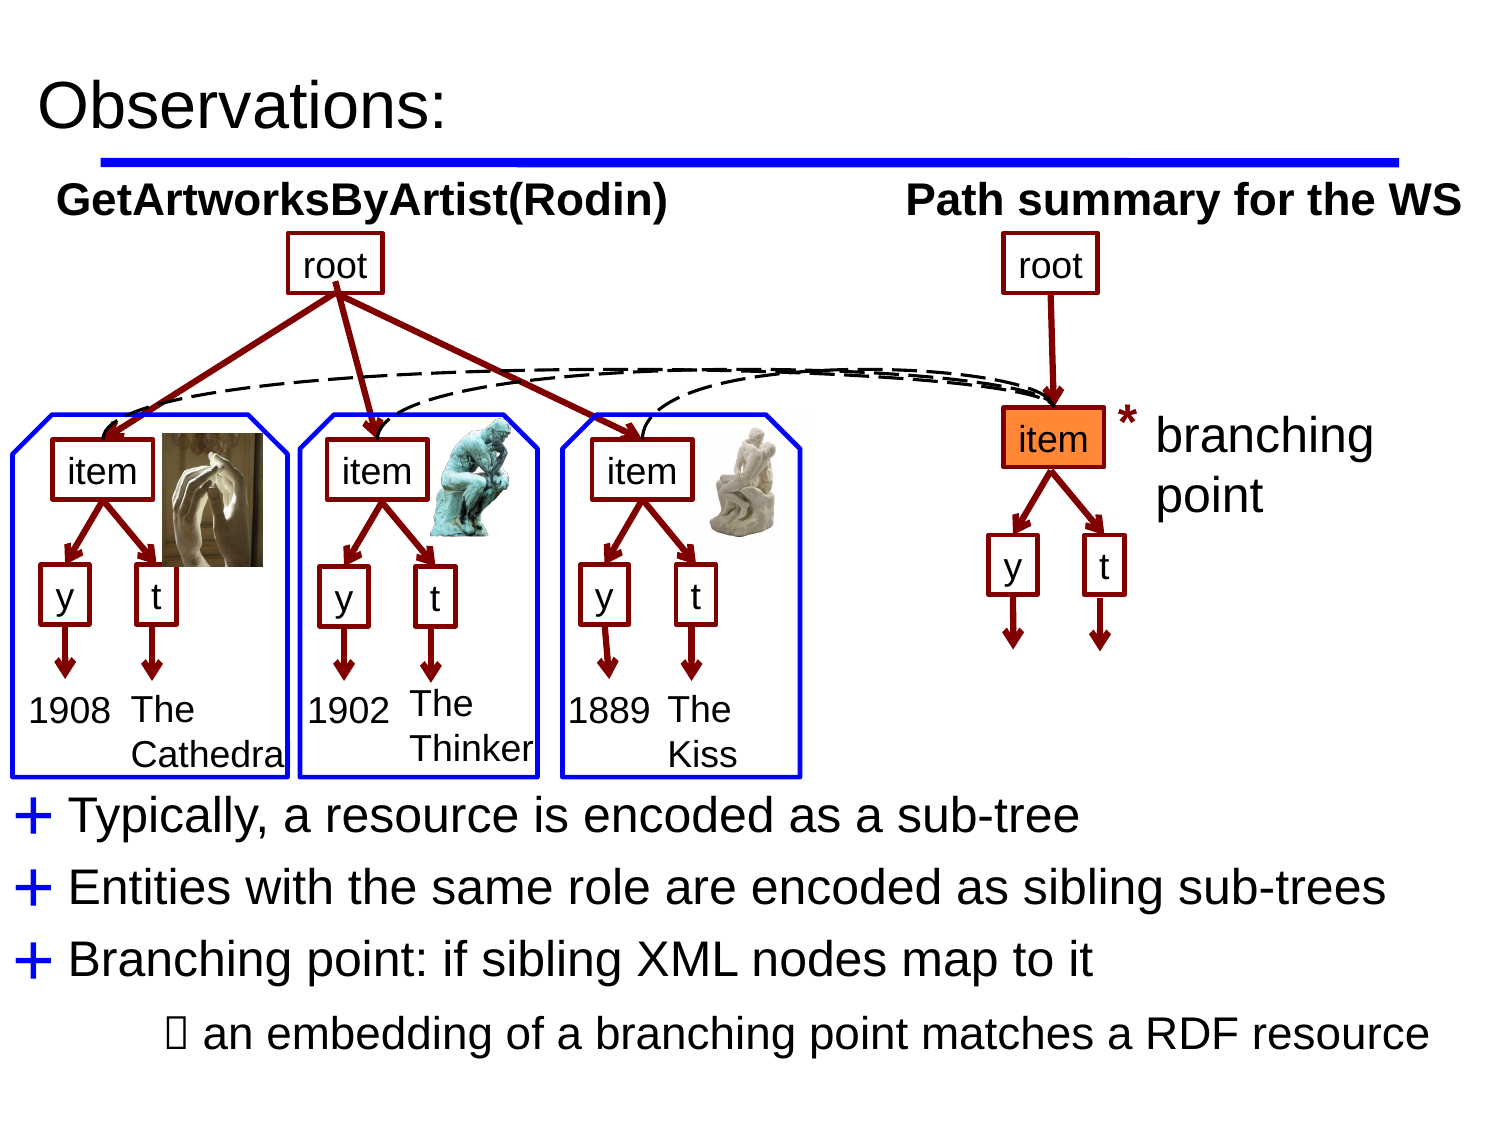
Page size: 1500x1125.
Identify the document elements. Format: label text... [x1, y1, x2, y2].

list Typically, a resource is encoded as a sub-tree Entities with the same role are encoded as sibling sub-trees Branching point: if sibling XML nodes map to it  an embedding of a branching point matches a RDF resource [12, 787, 1500, 1076]
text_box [12, 232, 1401, 784]
text_box GetArtworksByArtist(Rodin) [41, 162, 684, 231]
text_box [887, 162, 1482, 652]
title Observations: [37, 12, 1480, 200]
picture [162, 432, 263, 567]
